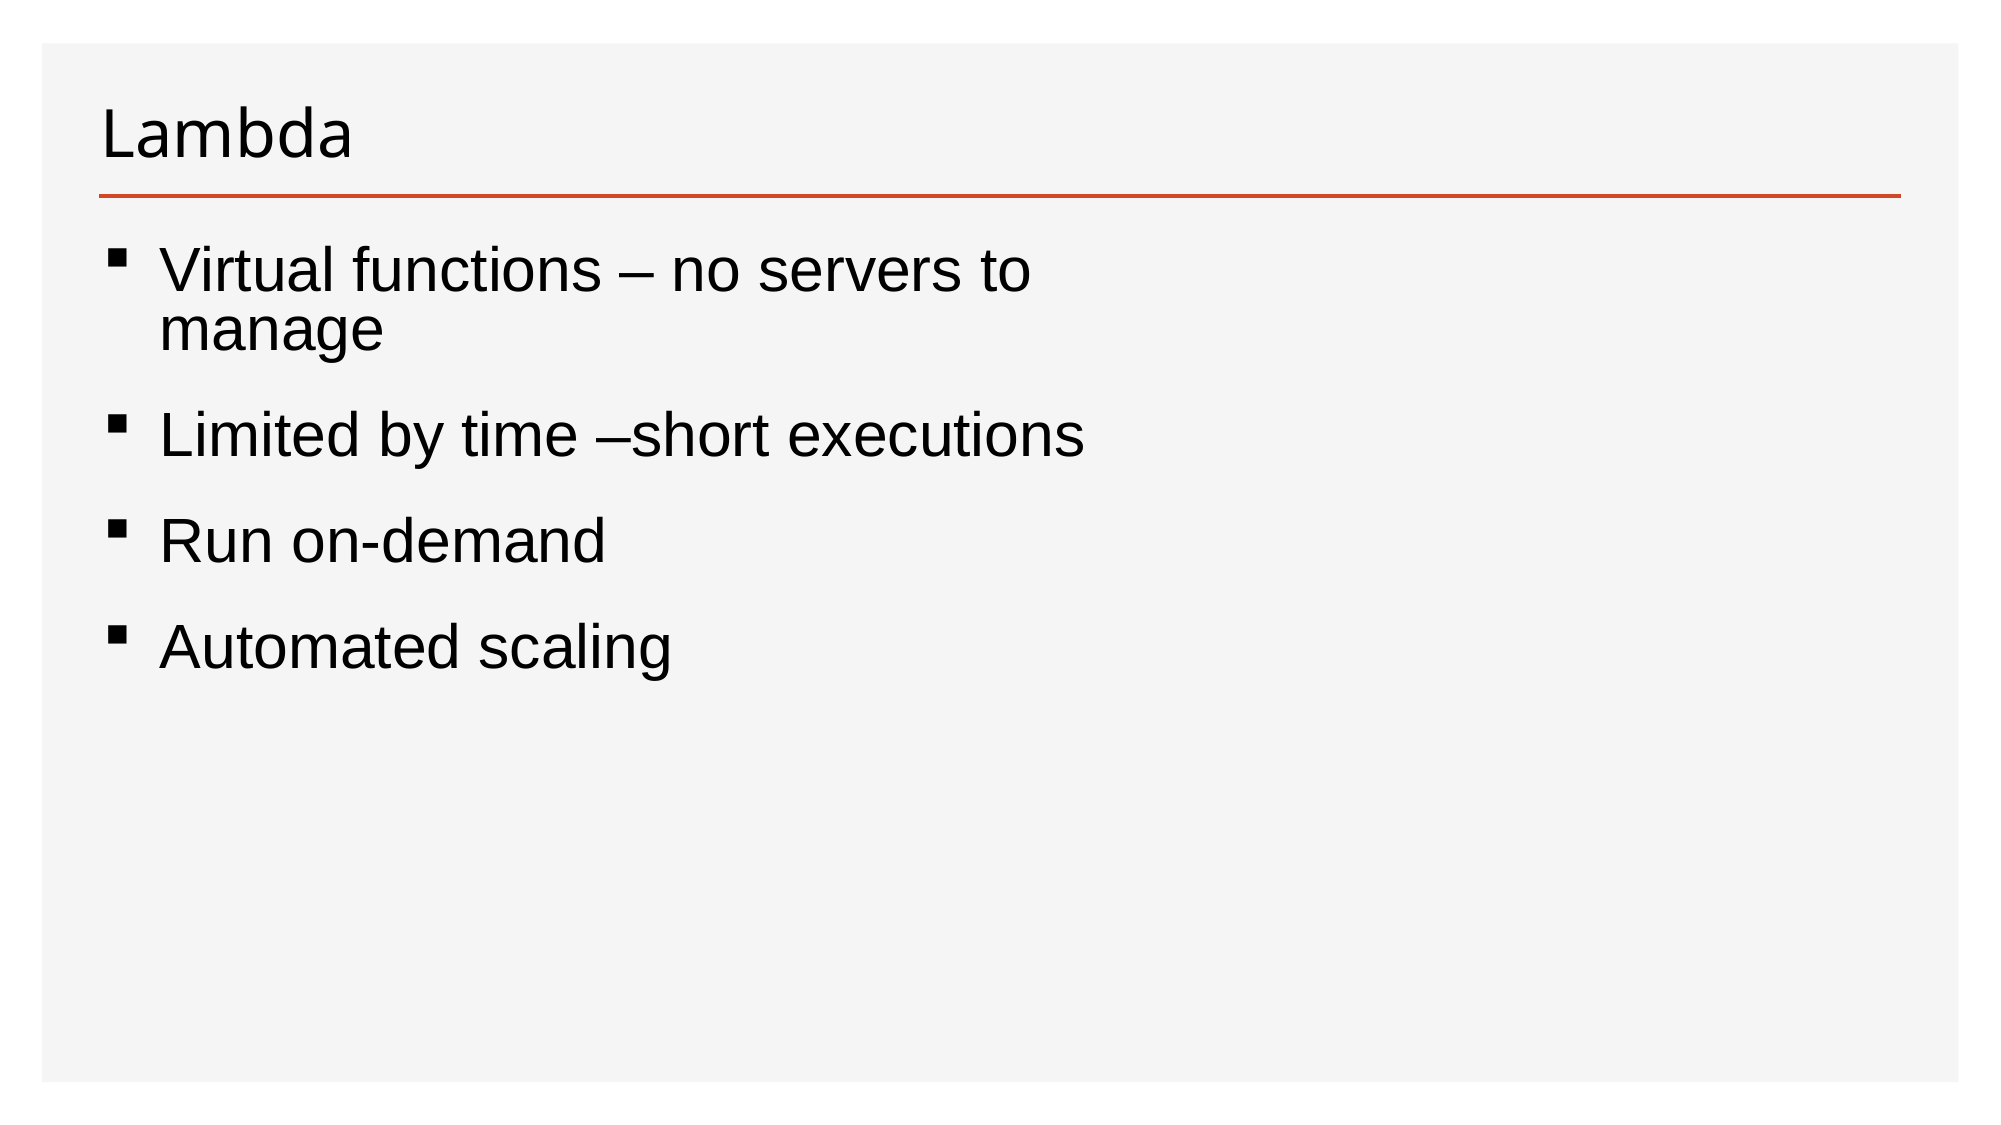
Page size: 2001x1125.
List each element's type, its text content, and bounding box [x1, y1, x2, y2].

title Lambda [85, 73, 1214, 179]
list Virtual functions – no servers to manage Limited by time –short executions Run on-demand Automated scaling [88, 235, 1288, 888]
